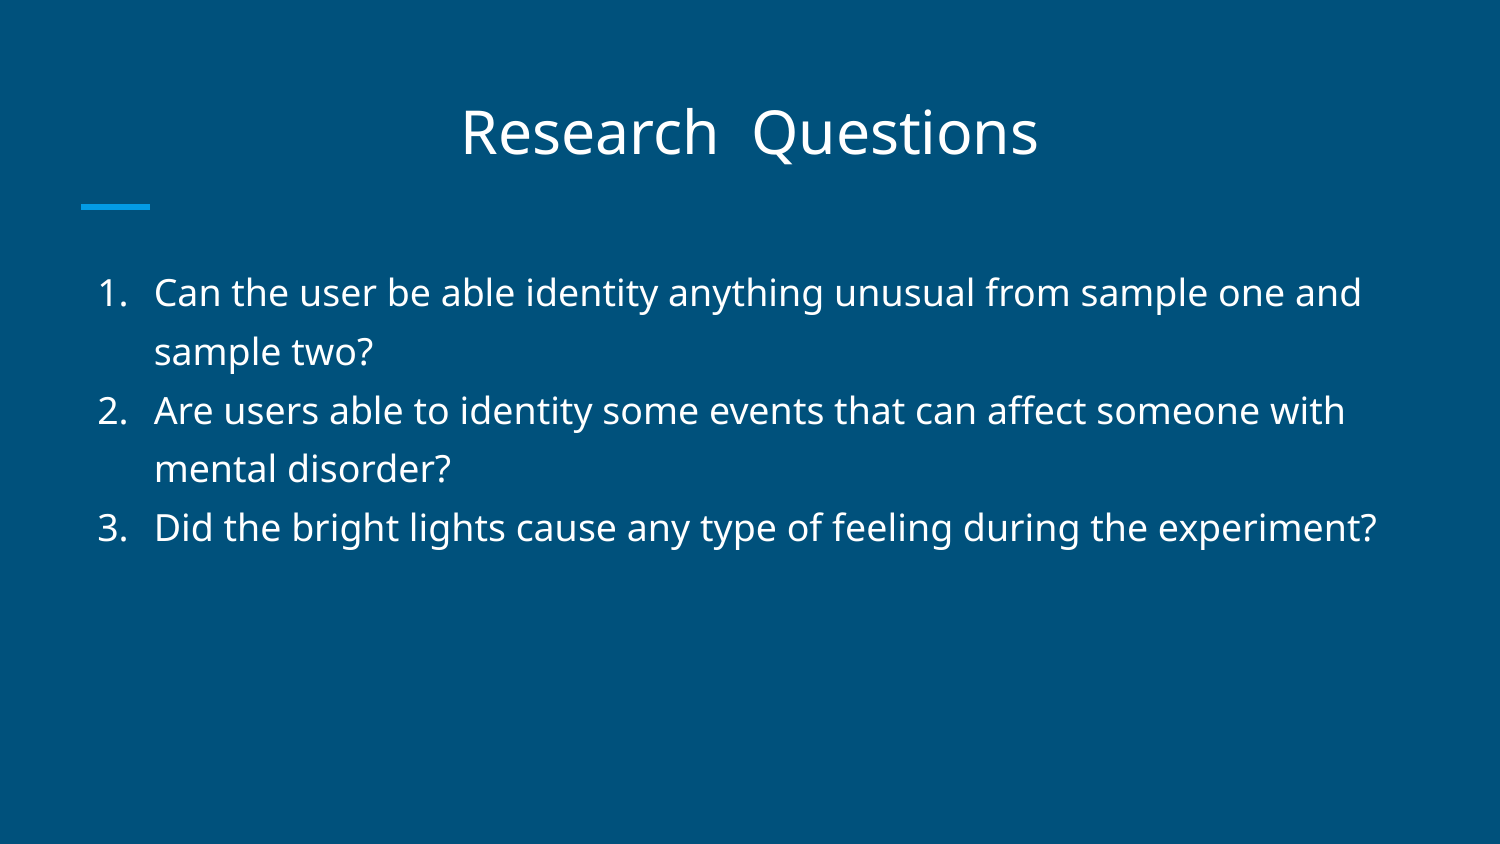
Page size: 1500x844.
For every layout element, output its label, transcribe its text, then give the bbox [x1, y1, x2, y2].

list Can the user be able identity anything unusual from sample one and sample two? Are users able to identity some events that can affect someone with mental disorder? Did the bright lights cause any type of feeling during the experiment? [63, 244, 1437, 750]
title Research Questions [63, 75, 1437, 188]
